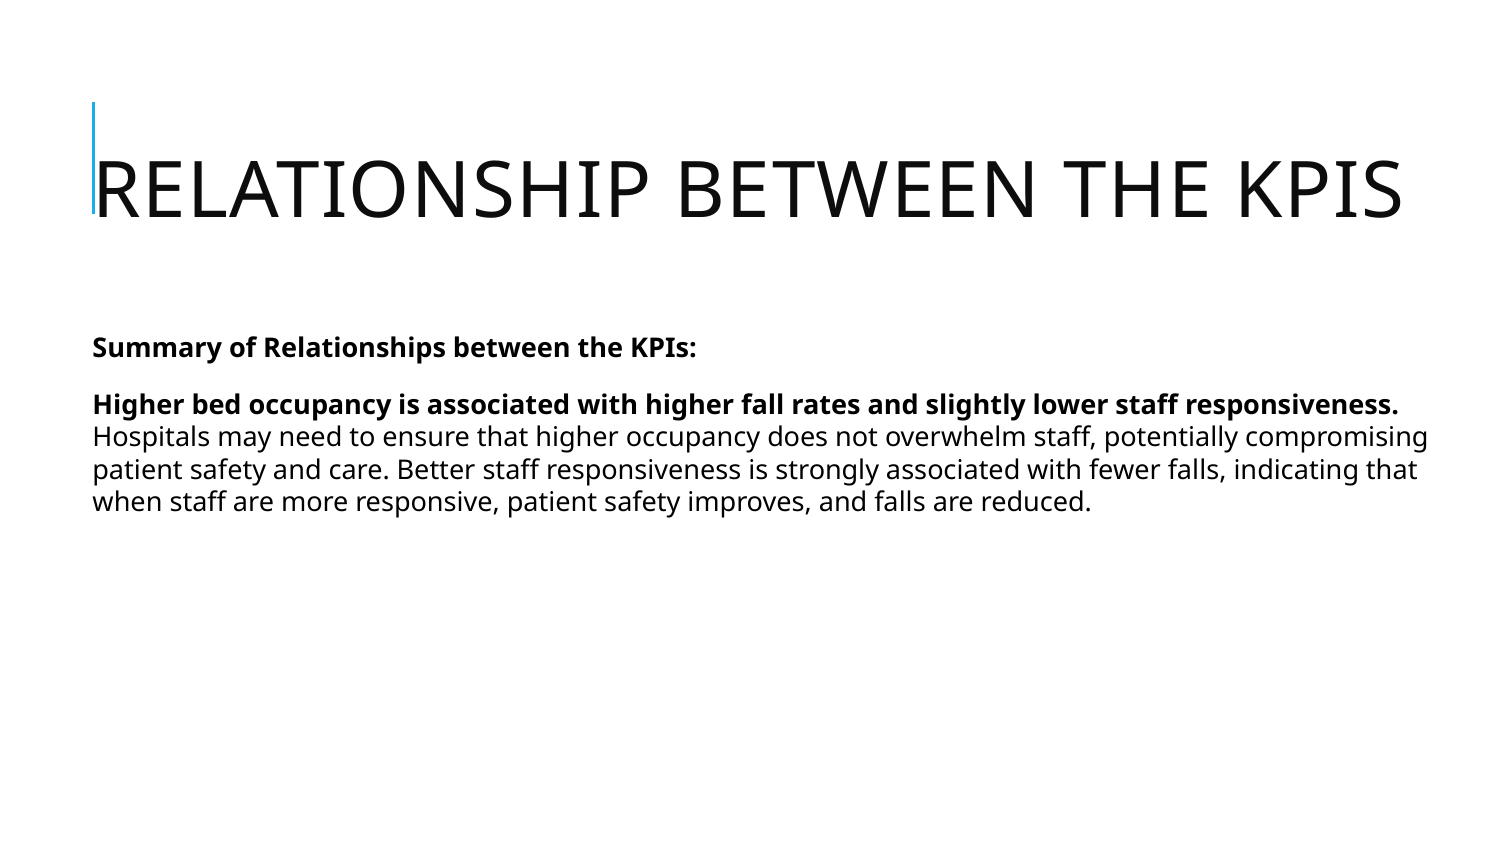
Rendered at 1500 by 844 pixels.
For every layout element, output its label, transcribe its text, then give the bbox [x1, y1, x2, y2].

list Summary of Relationships between the KPIs: Higher bed occupancy is associated with higher fall rates and slightly lower staff responsiveness. Hospitals may need to ensure that higher occupancy does not overwhelm staff, potentially compromising patient safety and care. Better staff responsiveness is strongly associated with fewer falls, indicating that when staff are more responsive, patient safety improves, and falls are reduced. [77, 314, 1466, 779]
title Relationship between the KPIs [77, 121, 1427, 248]
